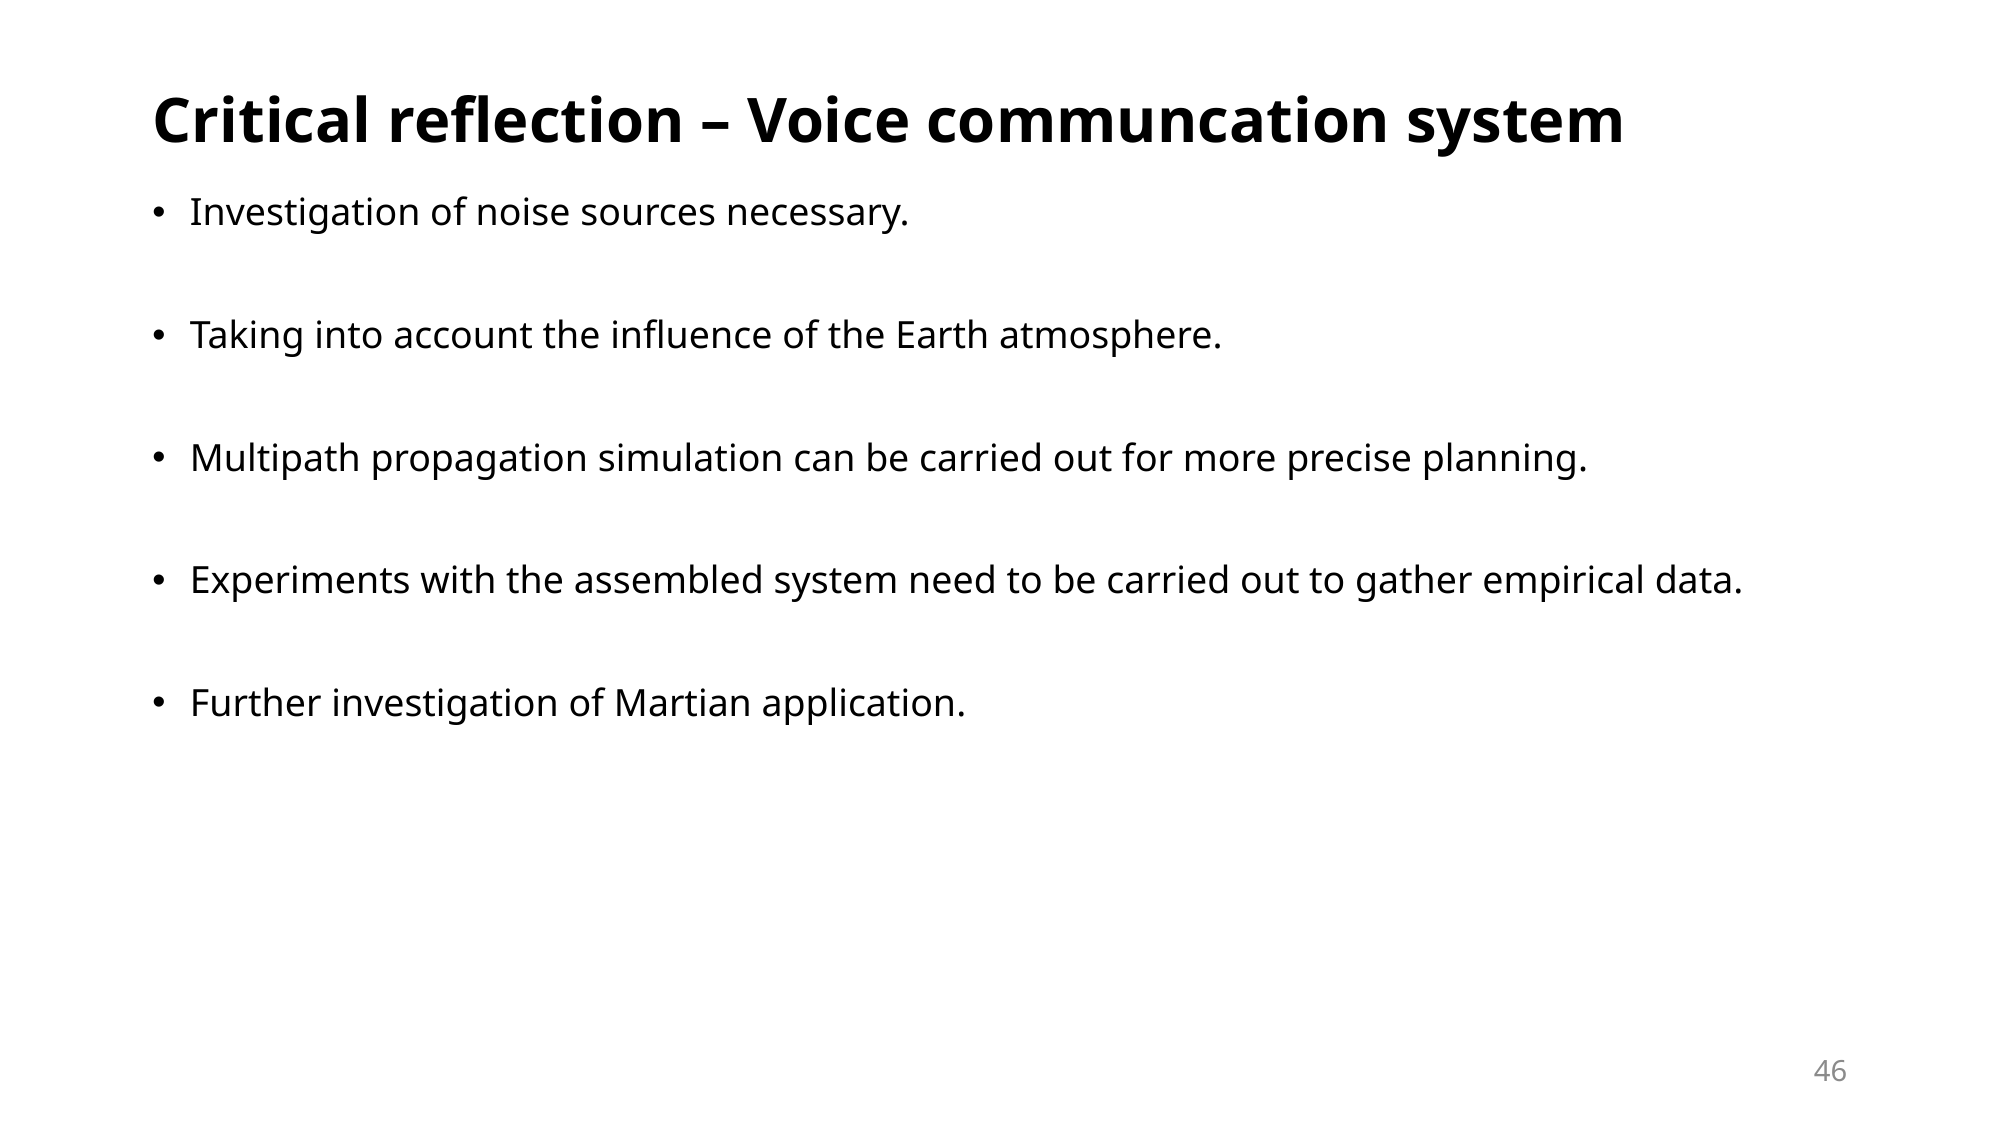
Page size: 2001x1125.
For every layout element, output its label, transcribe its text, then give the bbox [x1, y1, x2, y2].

slide_number 46 [1412, 1042, 1863, 1103]
text_box Investigation of noise sources necessary. Taking into account the influence of the Earth atmosphere. Multipath propagation simulation can be carried out for more precise planning. Experiments with the assembled system need to be carried out to gather empirical data. Further investigation of Martian application. [137, 186, 1863, 923]
title Critical reflection – Voice communcation system [137, 59, 1863, 186]
